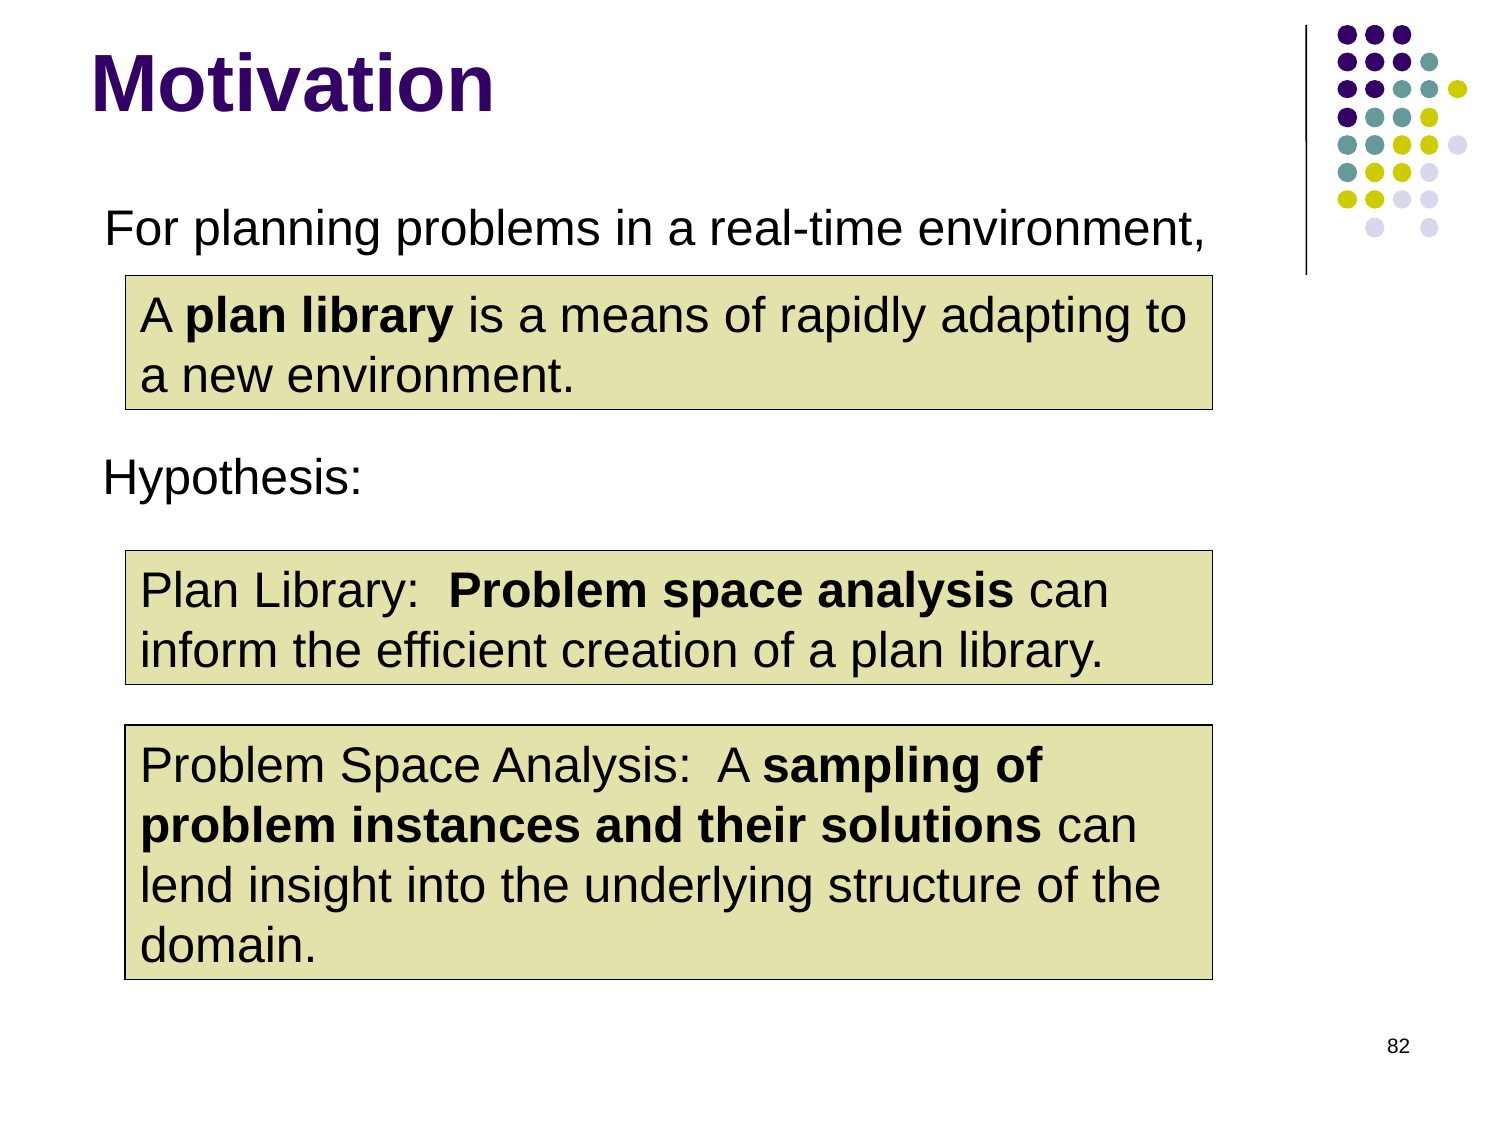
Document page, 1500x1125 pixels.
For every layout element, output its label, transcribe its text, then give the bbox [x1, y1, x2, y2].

text_box Hypothesis: [87, 437, 575, 513]
text_box Problem Space Analysis: A sampling of problem instances and their solutions can lend insight into the underlying structure of the domain. [125, 724, 1213, 980]
title Motivation [75, 20, 1313, 174]
text_box Plan Library: Problem space analysis can inform the efficient creation of a plan library. [125, 549, 1213, 685]
text_box A plan library is a means of rapidly adapting to a new environment. [125, 274, 1213, 410]
list For planning problems in a real-time environment, [37, 174, 1388, 343]
slide_number 82 [1074, 1024, 1426, 1101]
